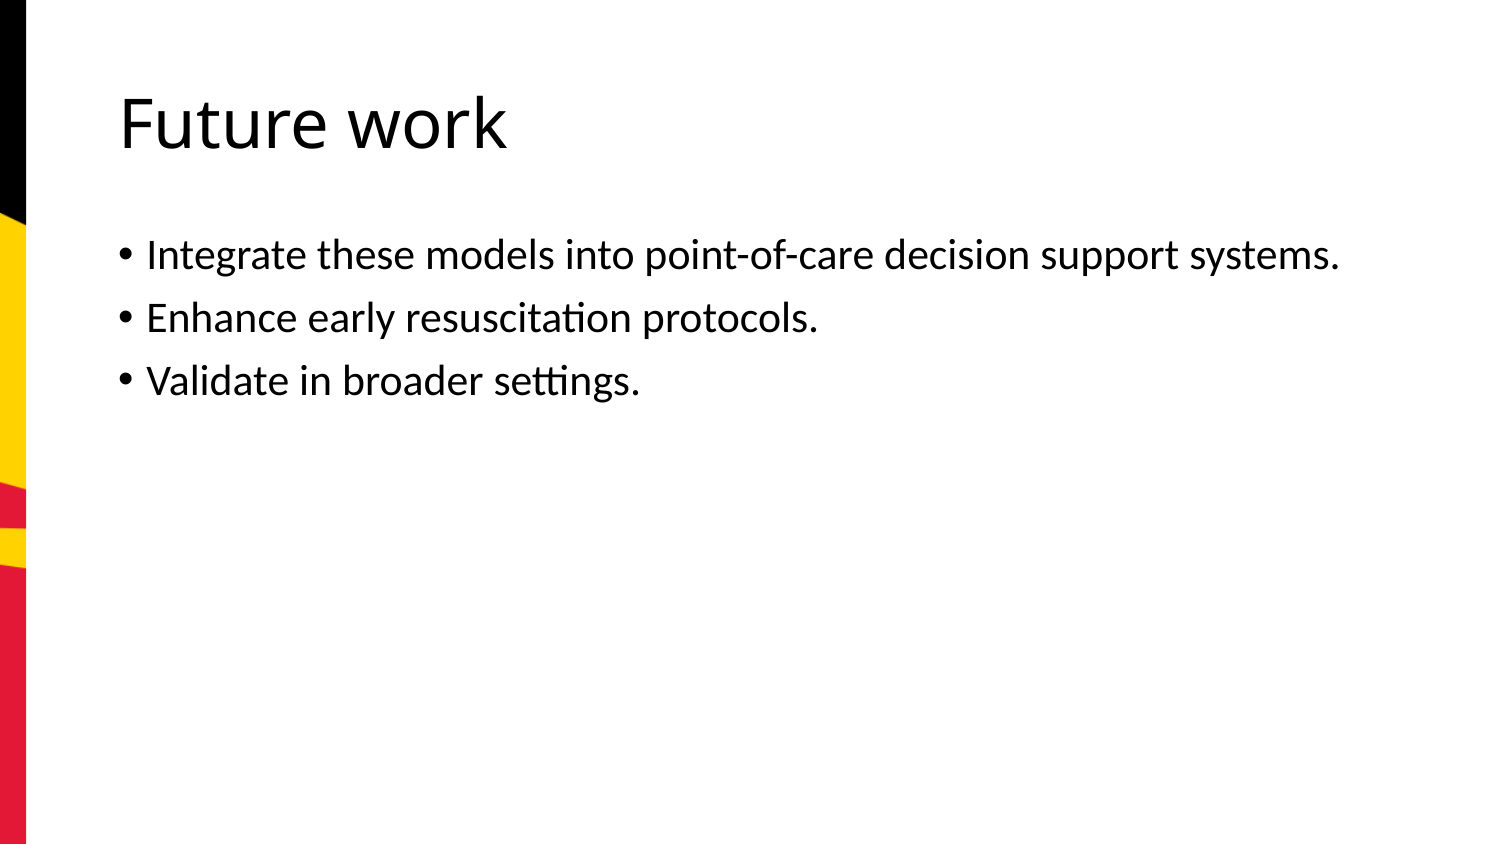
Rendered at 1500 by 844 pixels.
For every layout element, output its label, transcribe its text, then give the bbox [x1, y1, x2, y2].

title Future work [103, 44, 1397, 208]
list Integrate these models into point-of-care decision support systems. Enhance early resuscitation protocols. Validate in broader settings. [103, 224, 1397, 760]
